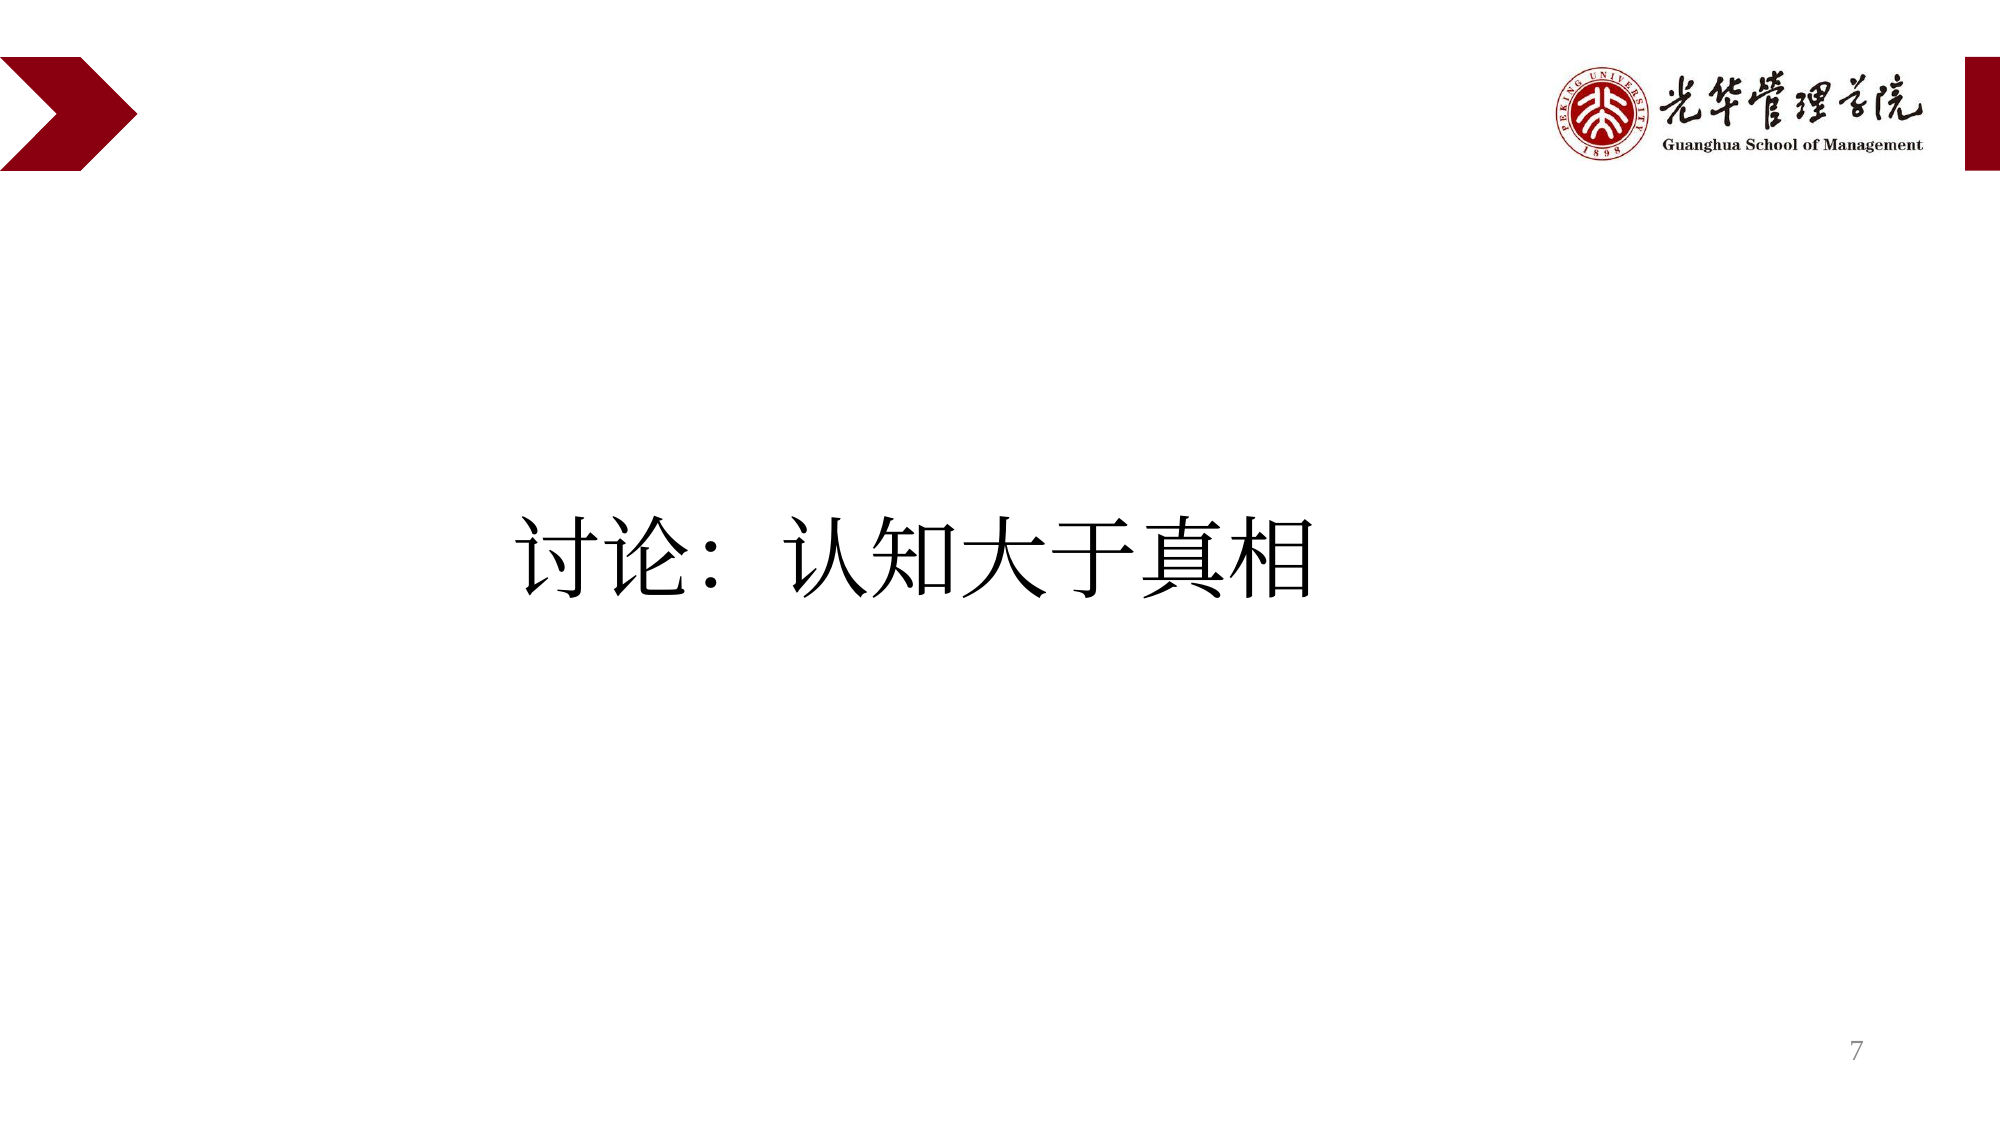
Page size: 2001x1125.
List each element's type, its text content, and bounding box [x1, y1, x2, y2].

picture [1507, 27, 1965, 200]
title 讨论：认知大于真相 [496, 495, 1879, 630]
slide_number 7 [1429, 1018, 1880, 1079]
